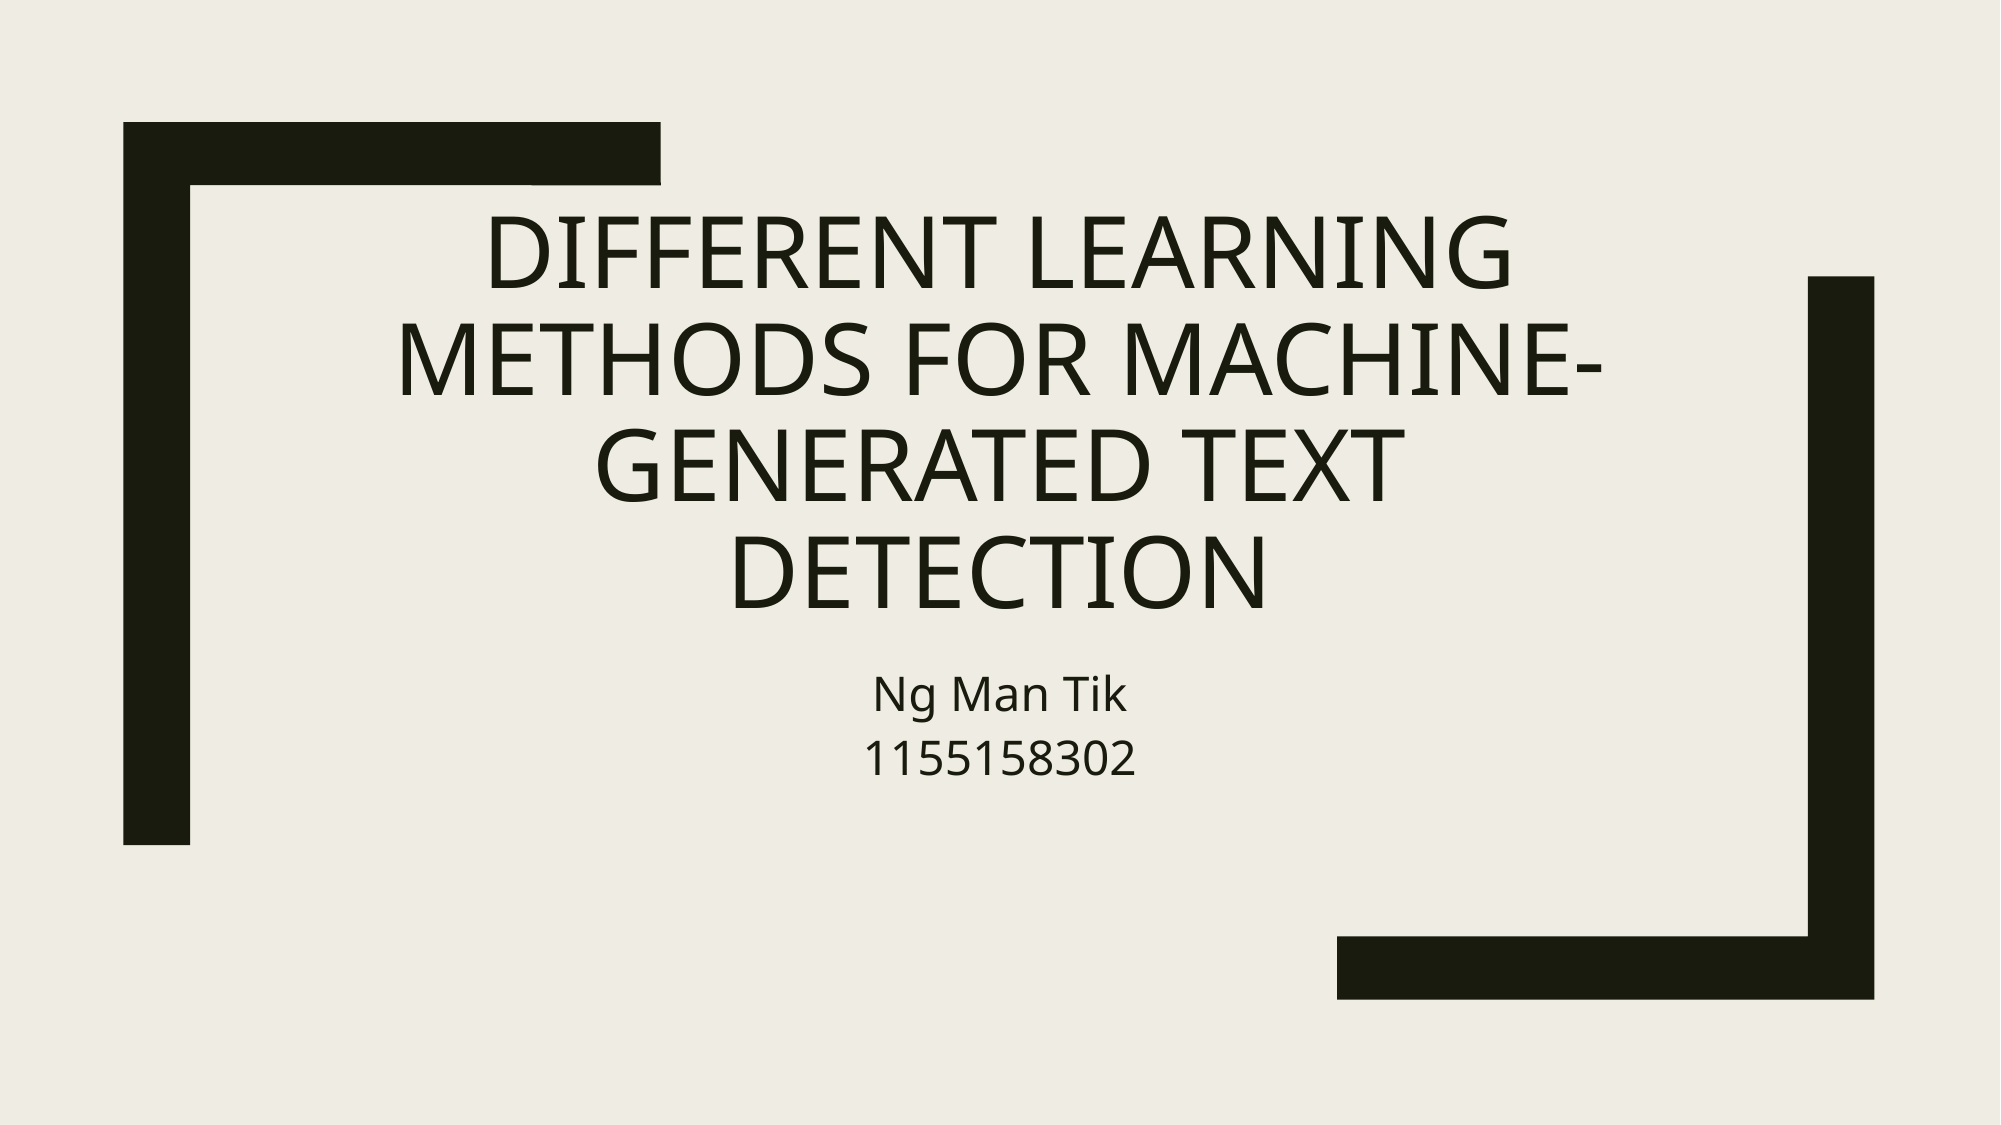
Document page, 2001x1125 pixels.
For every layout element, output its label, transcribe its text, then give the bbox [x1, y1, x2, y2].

title Different Learning Methods for Machine-Generated Text Detection [314, 293, 1686, 638]
subtitle Ng Man Tik 1155158302 [439, 649, 1561, 828]
